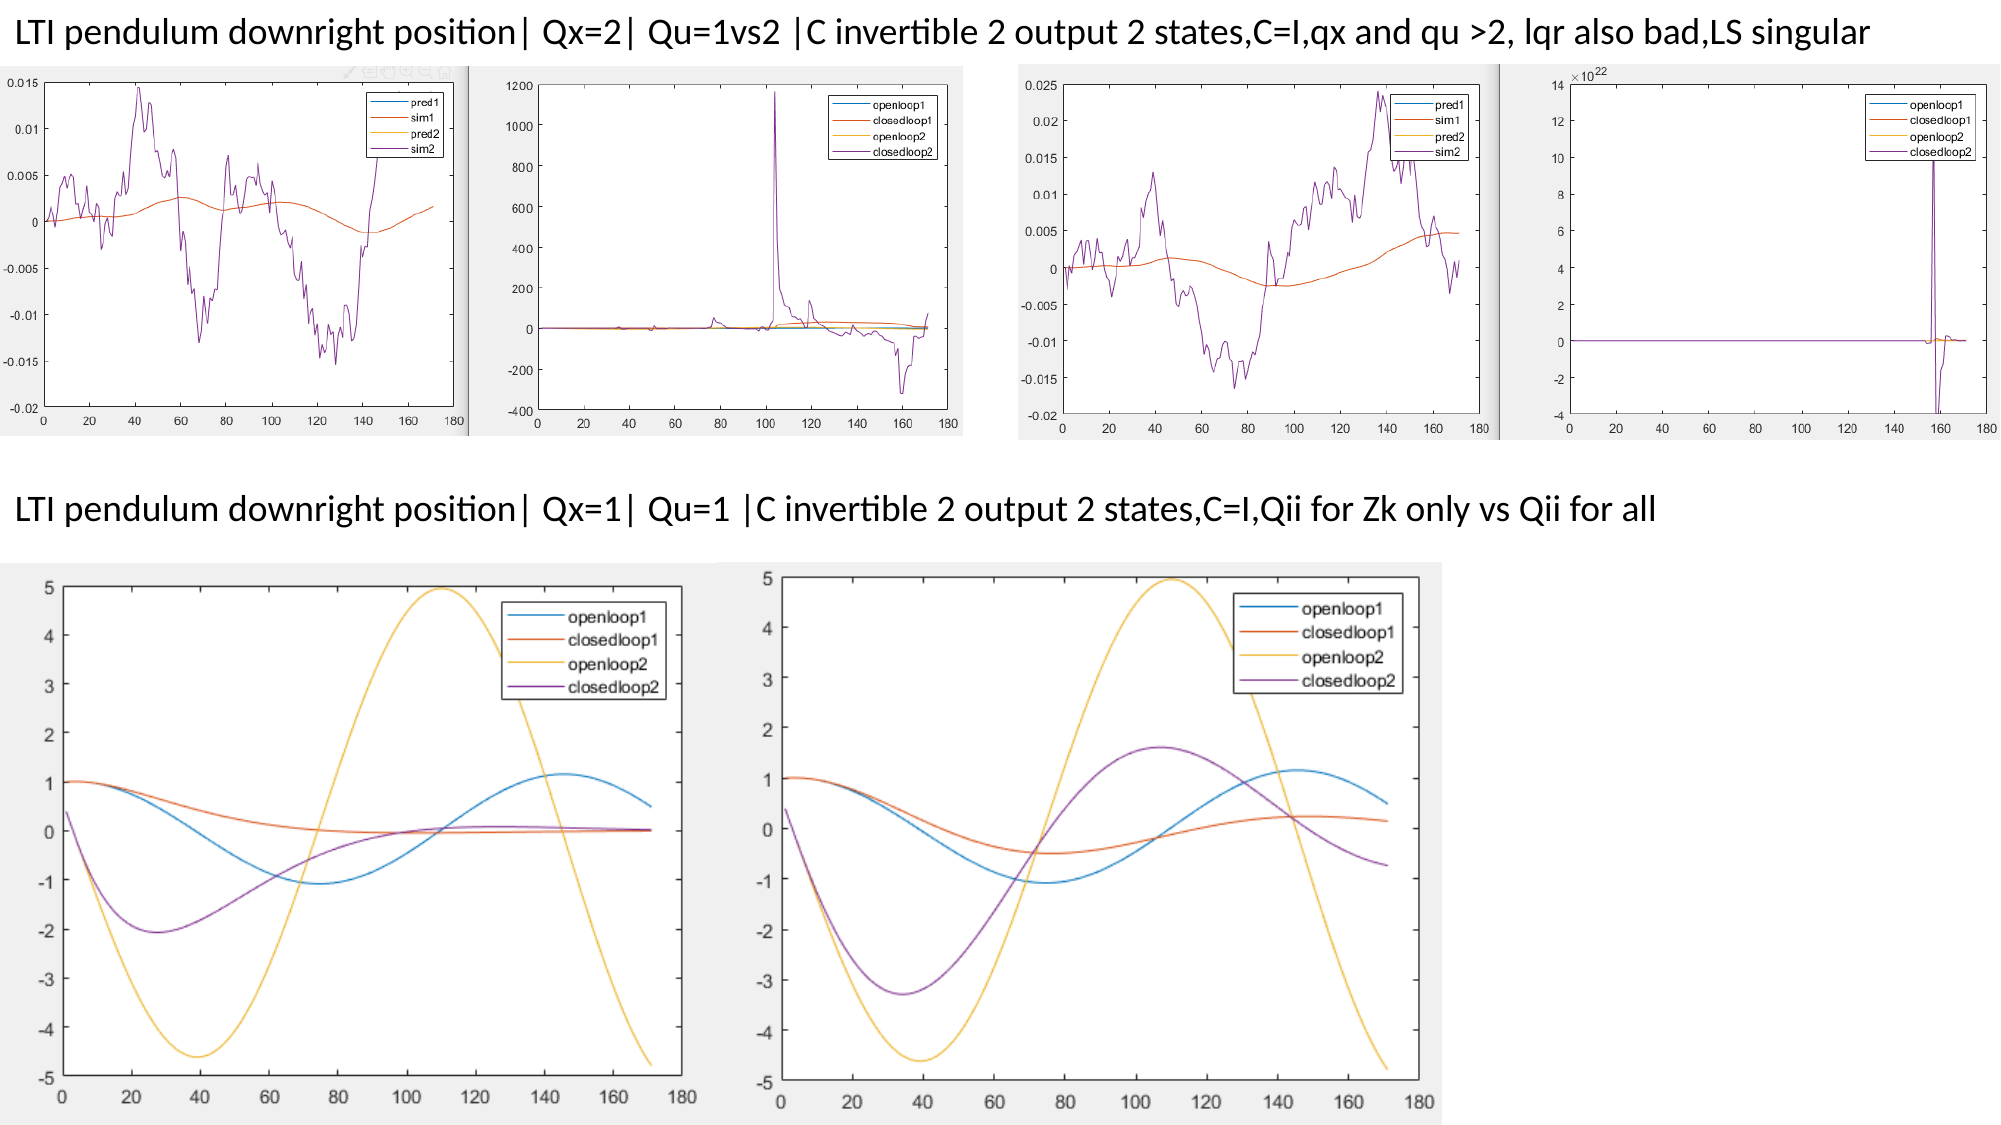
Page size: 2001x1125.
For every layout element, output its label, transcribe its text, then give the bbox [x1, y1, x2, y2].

picture [1018, 64, 2000, 440]
text_box LTI pendulum downright position| Qx=2| Qu=1vs2 |C invertible 2 output 2 states,C=I,qx and qu >2, lqr also bad,LS singular [0, 0, 2000, 60]
picture [0, 66, 963, 436]
text_box LTI pendulum downright position| Qx=1| Qu=1 |C invertible 2 output 2 states,C=I,Qii for Zk only vs Qii for all [0, 476, 1941, 537]
picture [0, 562, 1442, 1125]
